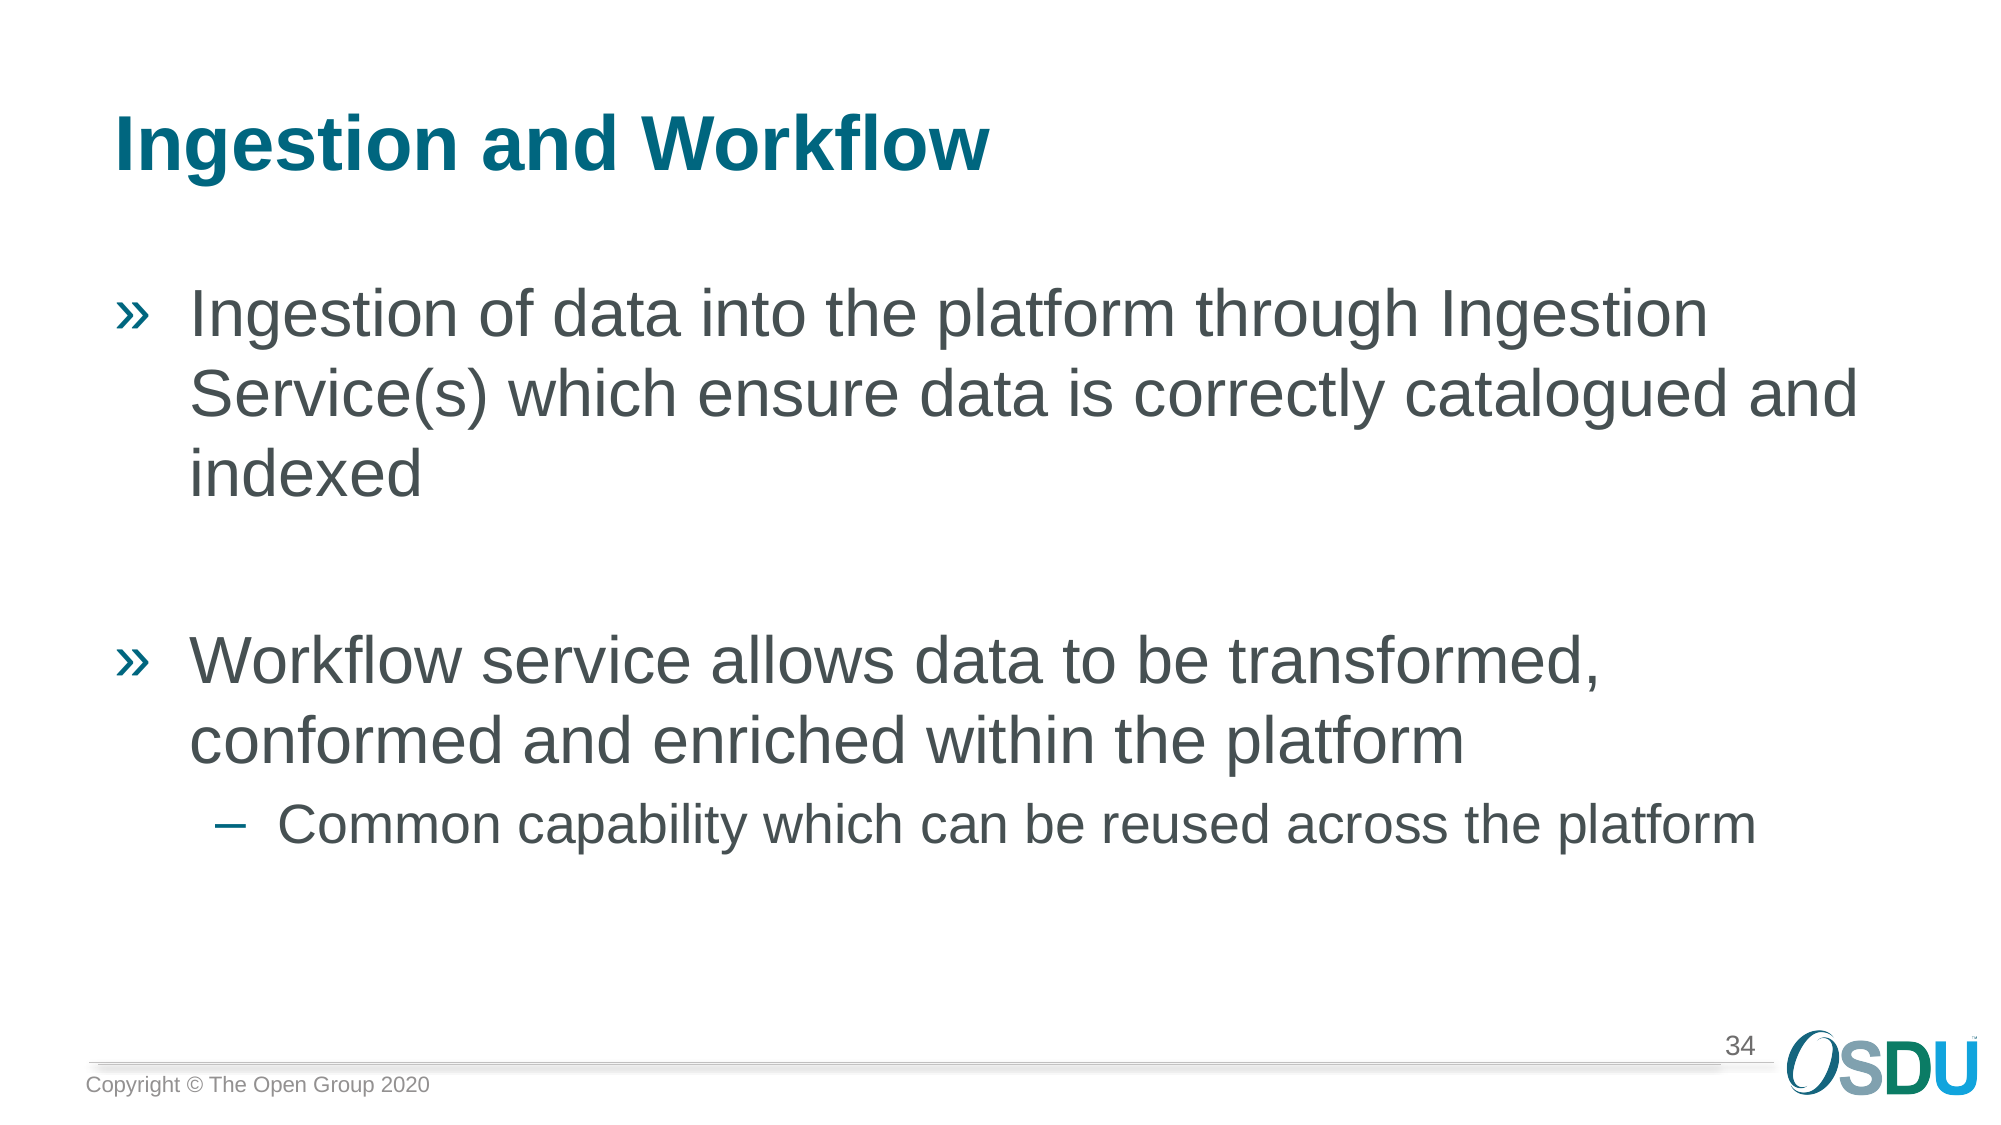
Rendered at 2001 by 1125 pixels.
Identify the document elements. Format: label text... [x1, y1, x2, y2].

picture [1782, 1024, 1983, 1105]
title Ingestion and Workflow [99, 45, 1900, 233]
picture [1948, 1080, 1965, 1086]
slide_number 34 [1507, 1020, 1974, 1080]
list Ingestion of data into the platform through Ingestion Service(s) which ensure data is correctly catalogued and indexed Workflow service allows data to be transformed, conformed and enriched within the platform Common capability which can be reused across the platform [99, 262, 1900, 1005]
